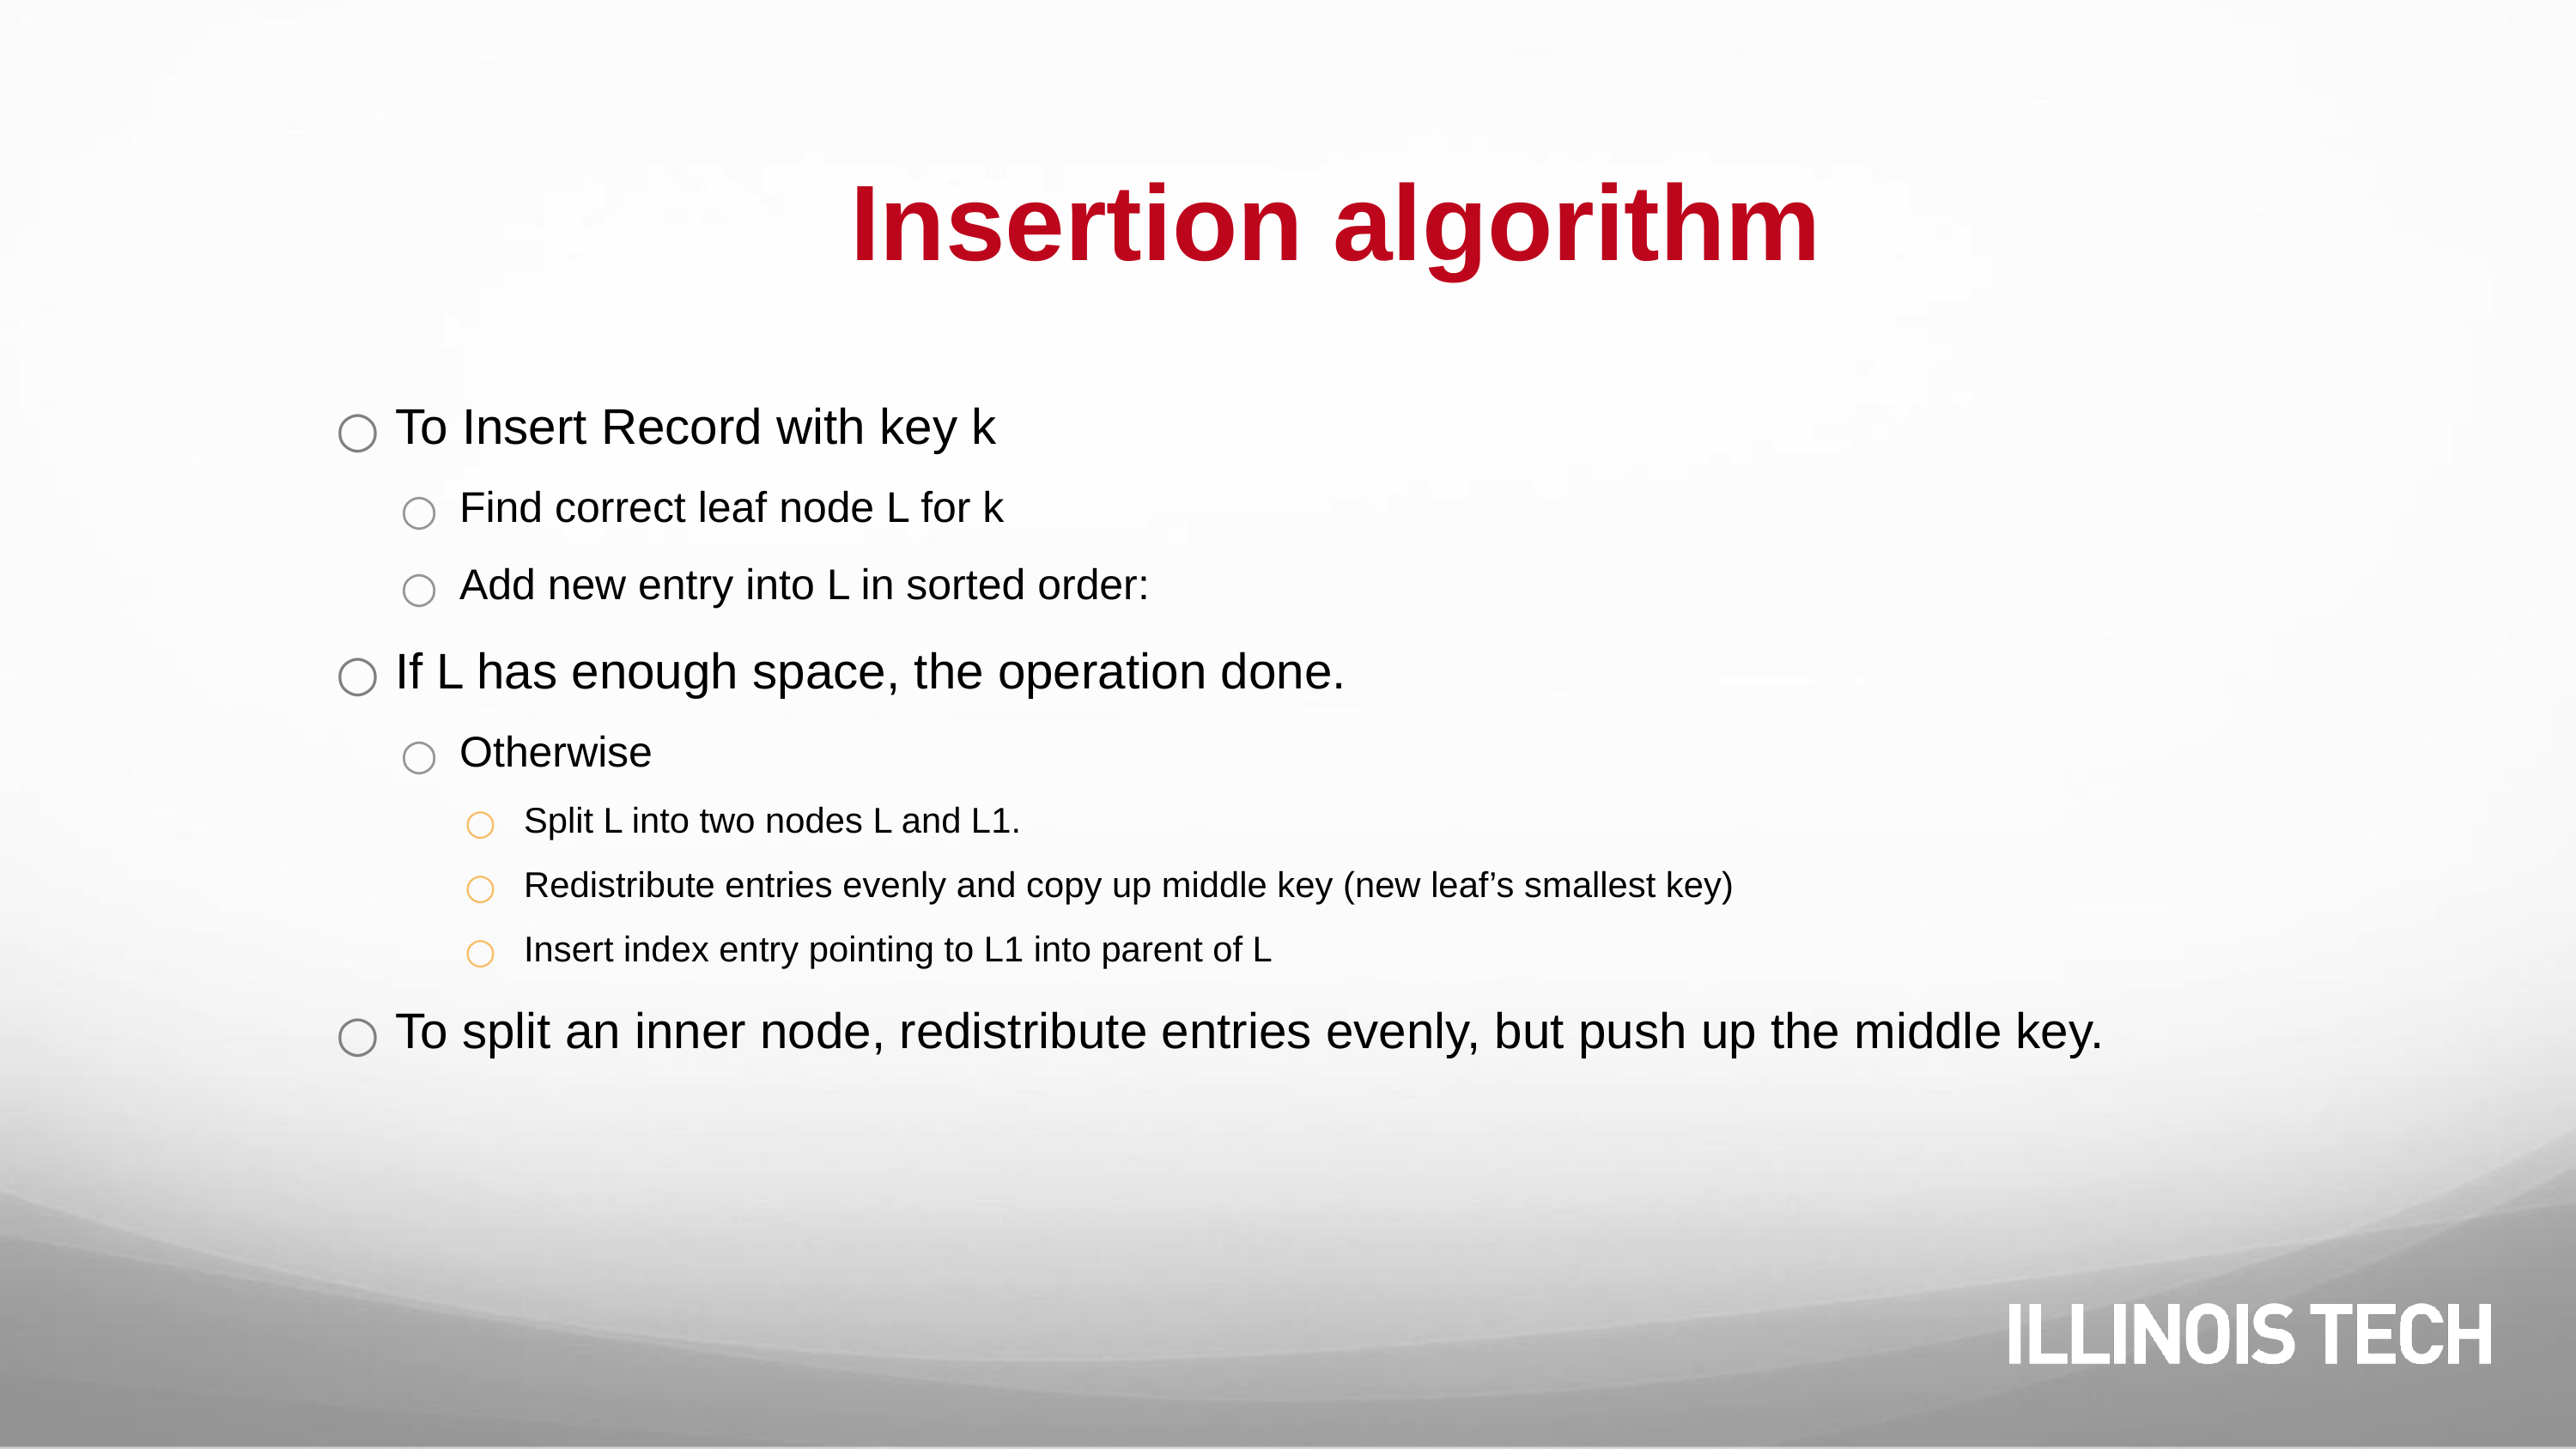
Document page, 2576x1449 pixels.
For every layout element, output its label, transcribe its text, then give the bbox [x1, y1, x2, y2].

picture [0, 0, 2576, 1449]
list To Insert Record with key k Find correct leaf node L for k Add new entry into L in sorted order: If L has enough space, the operation done. Otherwise Split L into two nodes L and L1. Redistribute entries evenly and copy up middle key (new leaf’s smallest key) Insert index entry pointing to L1 into parent of L To split an inner node, redistribute entries evenly, but push up the middle key. [253, 357, 2273, 1379]
title Insertion algorithm [165, 70, 2508, 289]
